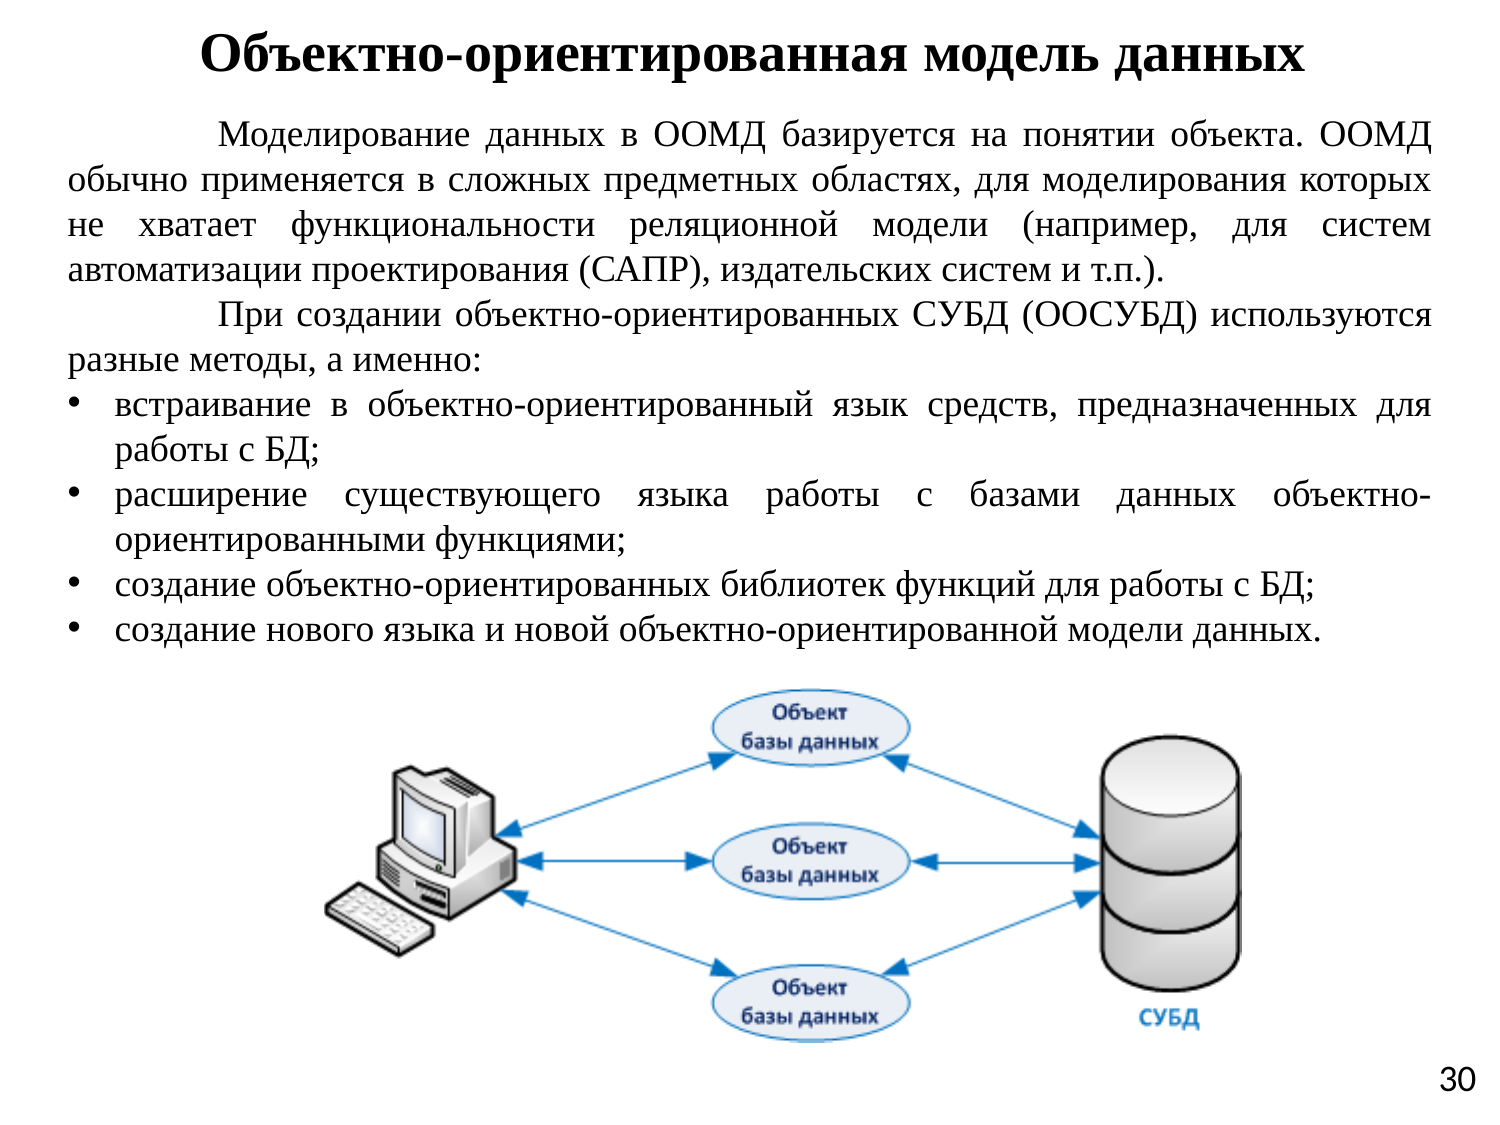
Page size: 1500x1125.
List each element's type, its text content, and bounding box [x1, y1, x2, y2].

title Объектно-ориентированная модель данных [32, 7, 1473, 90]
text_box 30 [1423, 1046, 1492, 1107]
text_box Моделирование данных в ООМД базируется на понятии объекта. ООМД обычно применяется в сложных предметных областях, для моделирования которых не хватает функциональности реляционной модели (например, для систем автоматизации проектирования (САПР), издательских систем и т.п.). При создании объектно-ориентированных СУБД (ООСУБД) используются разные методы, а именно: встраивание в объектно-ориентированный язык средств, предназначенных для работы с БД; расширение существующего языка работы с базами данных объектно-ориентированными функциями; создание объектно-ориентированных библиотек функций для работы с БД; создание нового языка и новой объектно-ориентированной модели данных. [53, 101, 1448, 657]
picture [324, 688, 1242, 1044]
